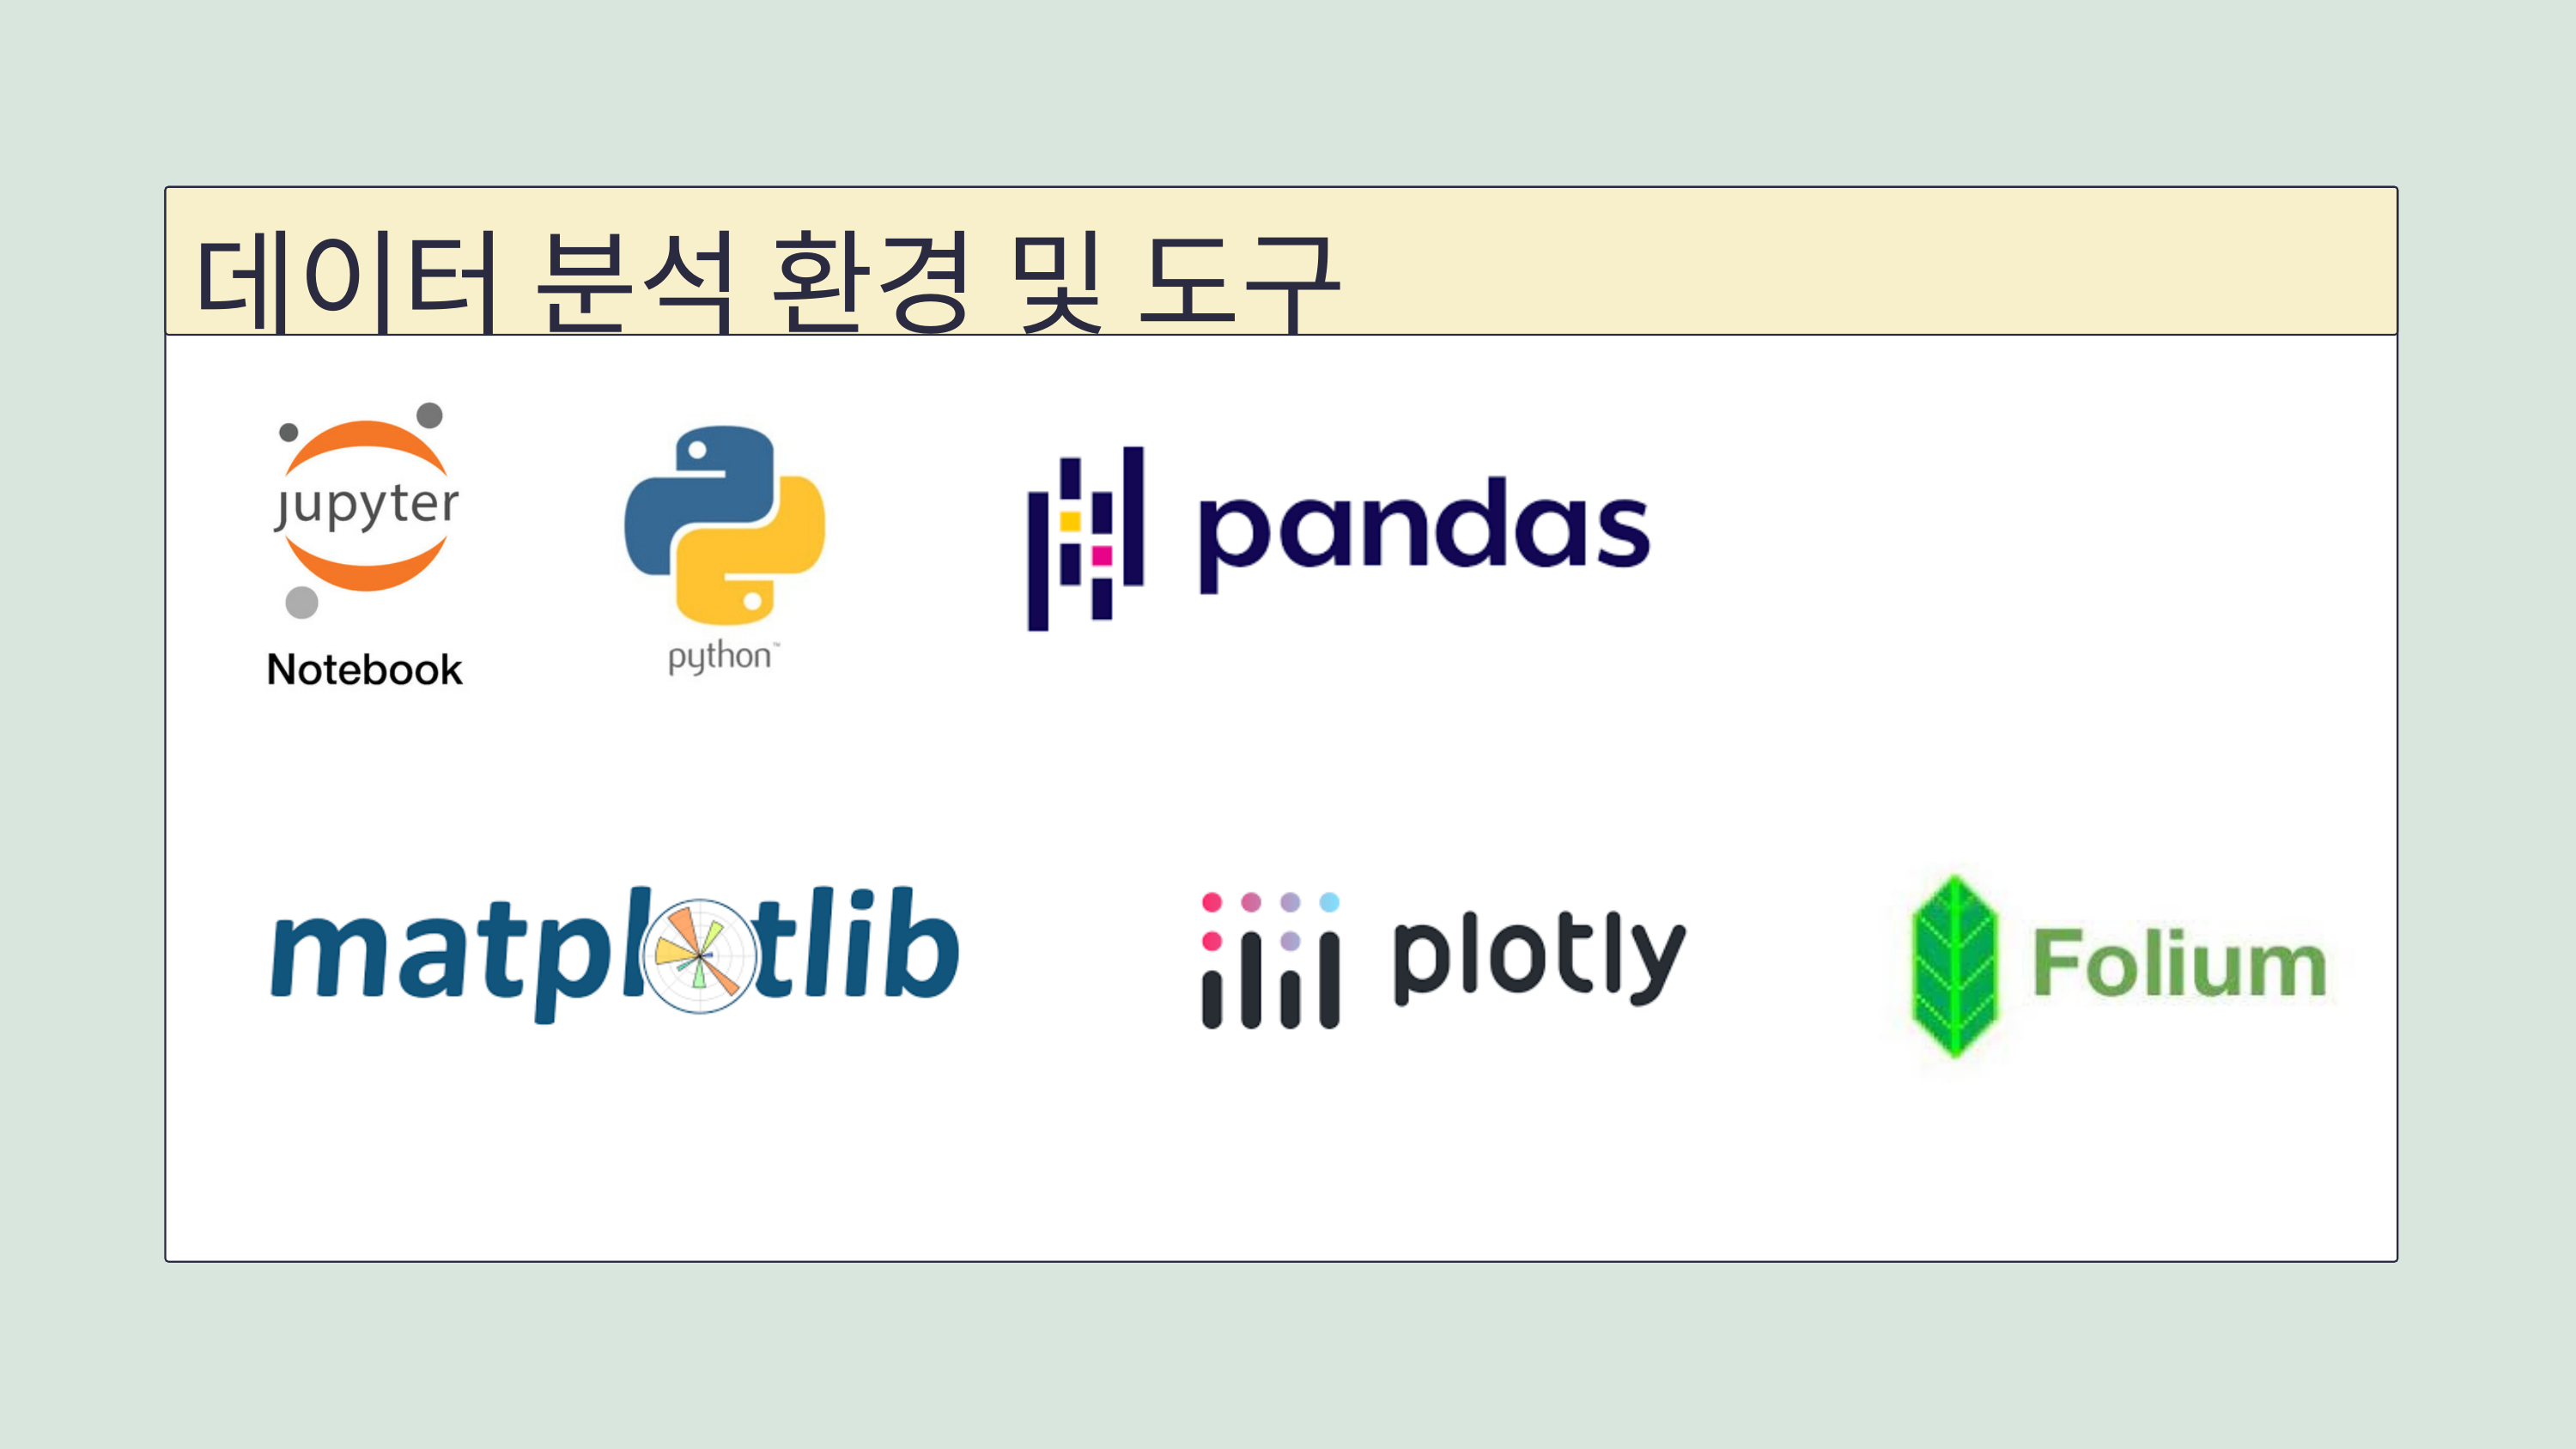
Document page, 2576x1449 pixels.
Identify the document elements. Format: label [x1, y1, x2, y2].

text_box [164, 344, 2399, 1264]
text_box [164, 185, 2399, 336]
